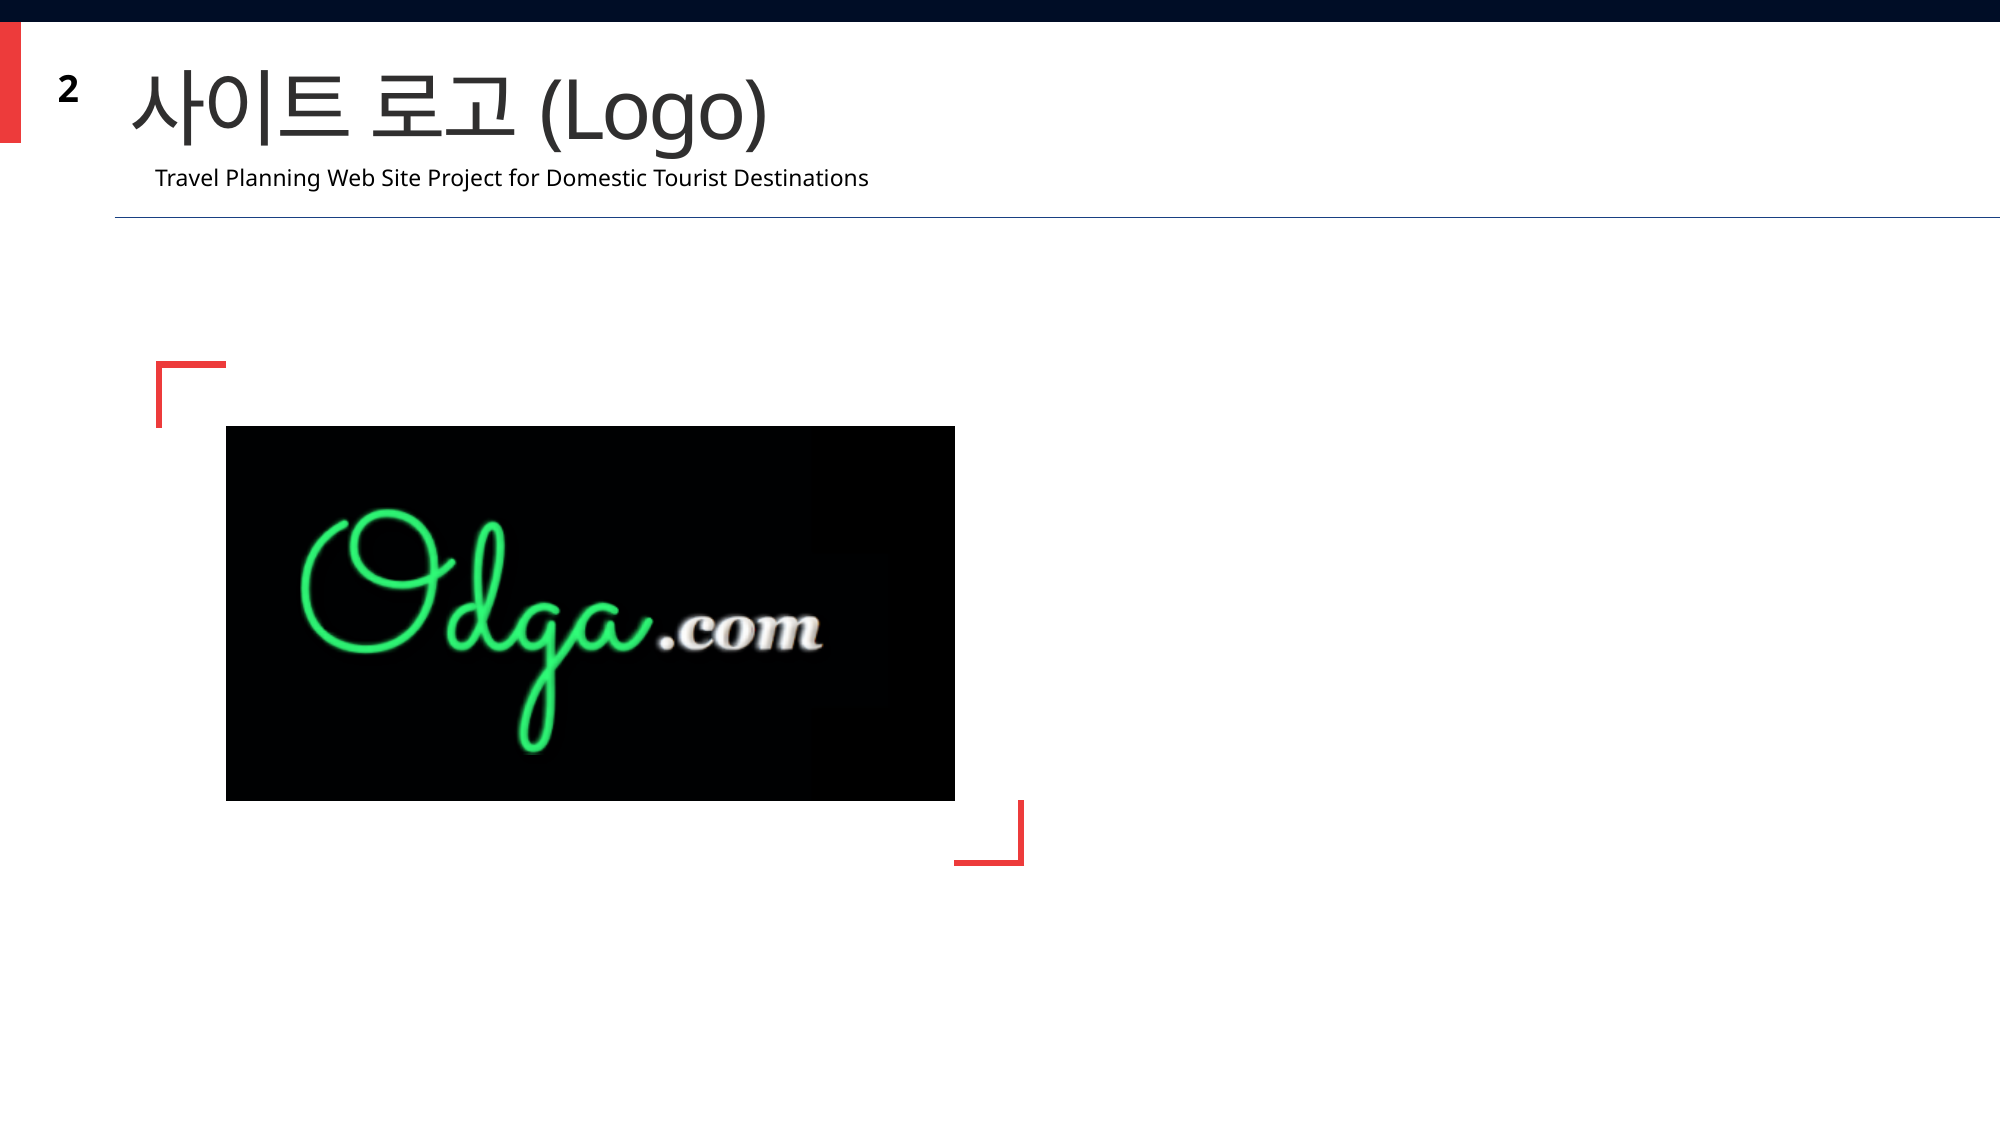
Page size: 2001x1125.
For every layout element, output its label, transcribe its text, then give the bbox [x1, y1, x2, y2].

text_box Travel Planning Web Site Project for Domestic Tourist Destinations [140, 156, 886, 199]
text_box [0, 21, 22, 144]
picture [226, 426, 955, 801]
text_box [954, 800, 1025, 864]
text_box 2 [42, 57, 95, 117]
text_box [155, 364, 227, 428]
text_box [0, 0, 2000, 22]
text_box 사이트 로고(Logo) [114, 48, 955, 164]
